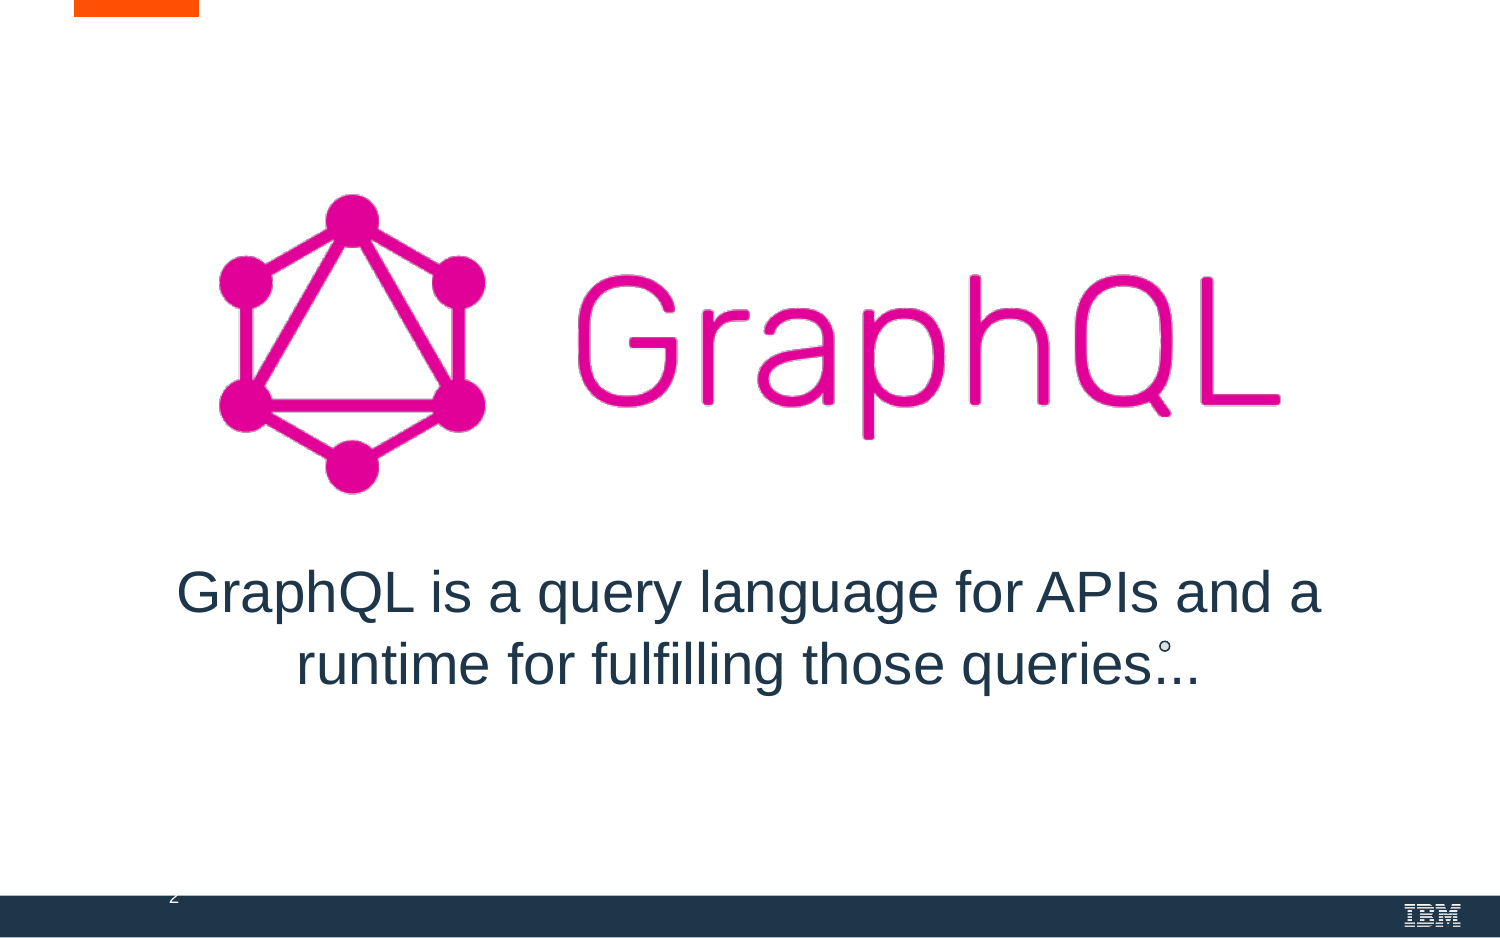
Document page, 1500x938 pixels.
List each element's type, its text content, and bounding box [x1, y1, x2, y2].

text_box [1159, 641, 1170, 652]
picture [1404, 904, 1462, 927]
title GraphQL is a query language for APIs and a runtime for fulfilling those queries... [115, 550, 1385, 866]
picture [204, 189, 1298, 505]
